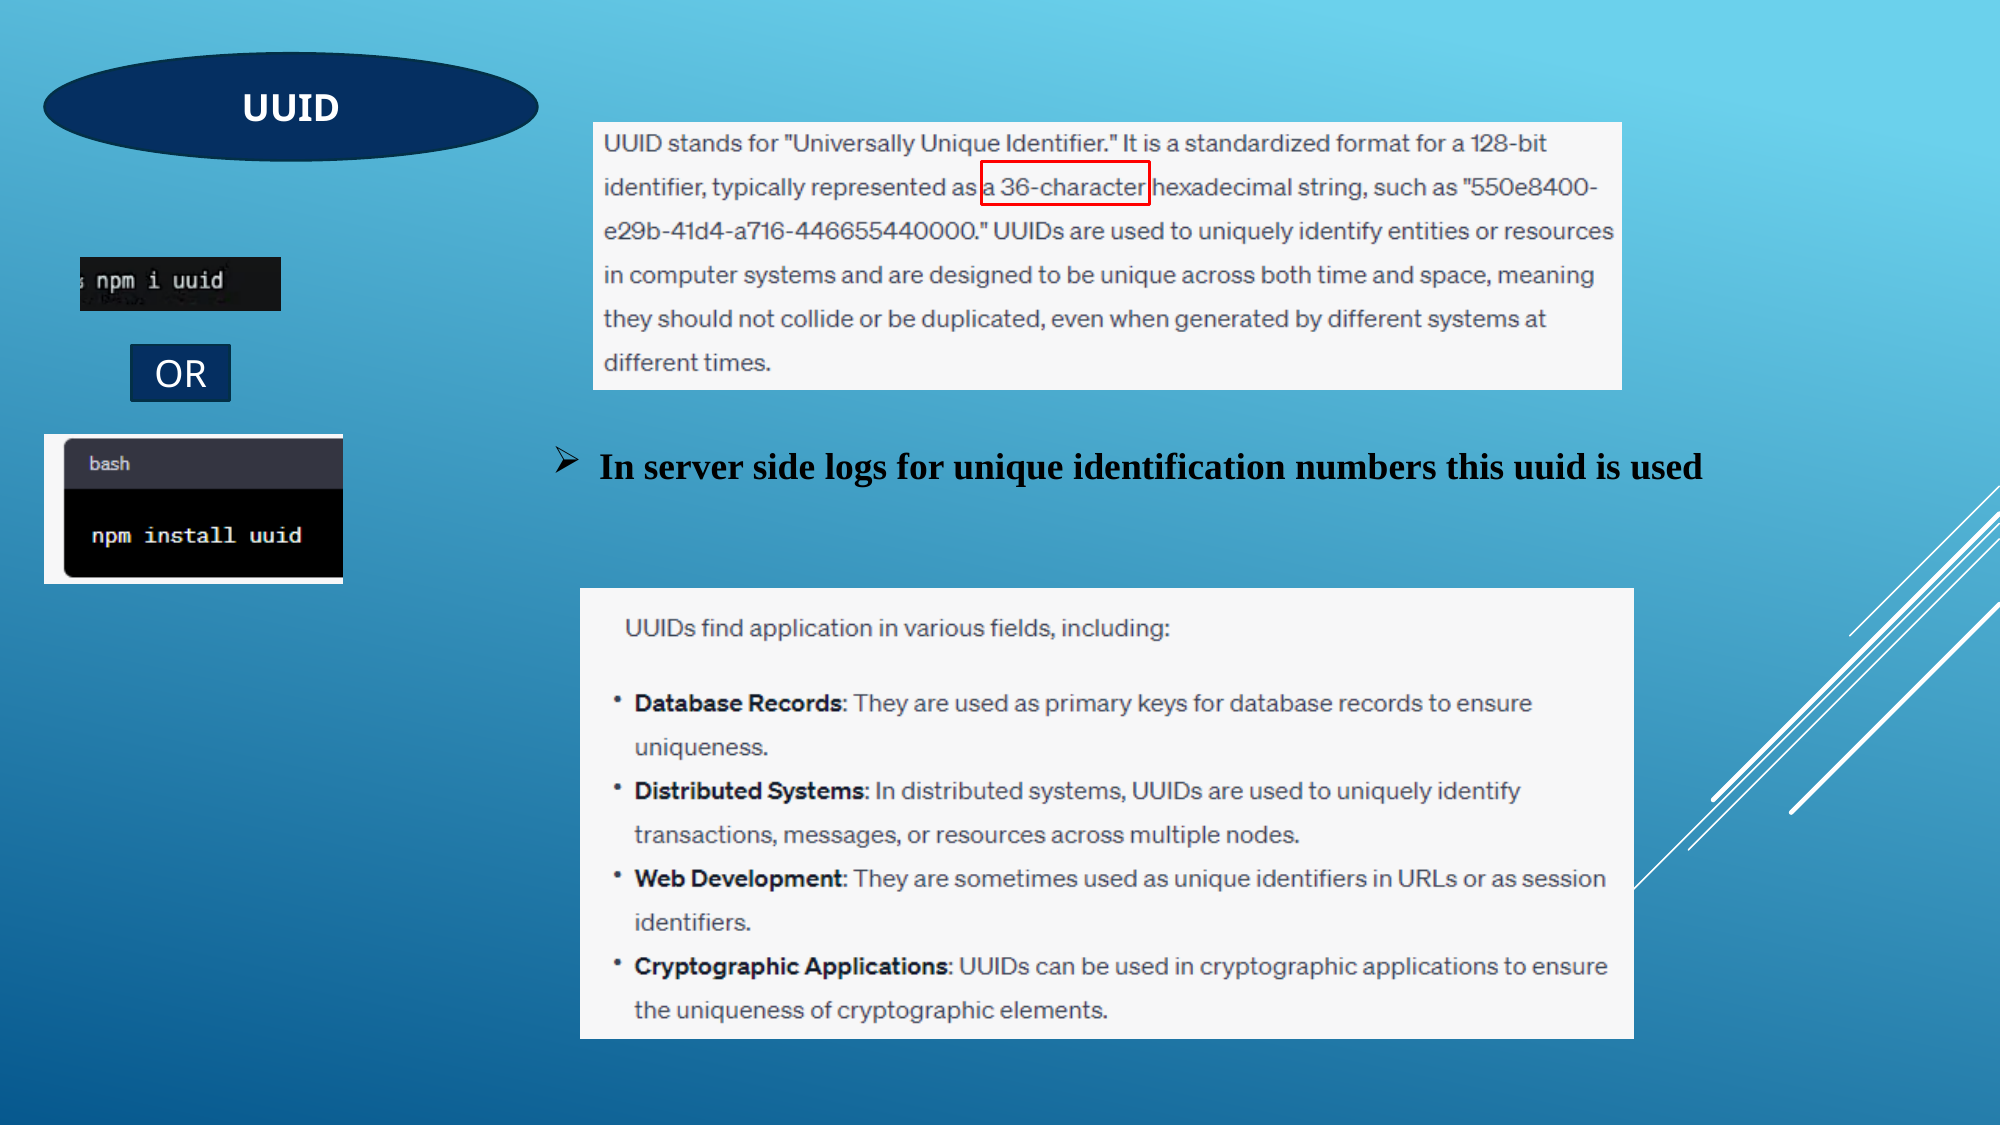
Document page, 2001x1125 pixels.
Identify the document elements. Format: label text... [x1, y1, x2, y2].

text_box In server side logs for unique identification numbers this uuid is used [537, 434, 2000, 540]
picture [44, 434, 344, 584]
picture [592, 122, 1622, 391]
text_box OR [130, 344, 231, 402]
text_box UUID [43, 51, 539, 162]
picture [80, 257, 281, 311]
picture [580, 588, 1634, 1040]
